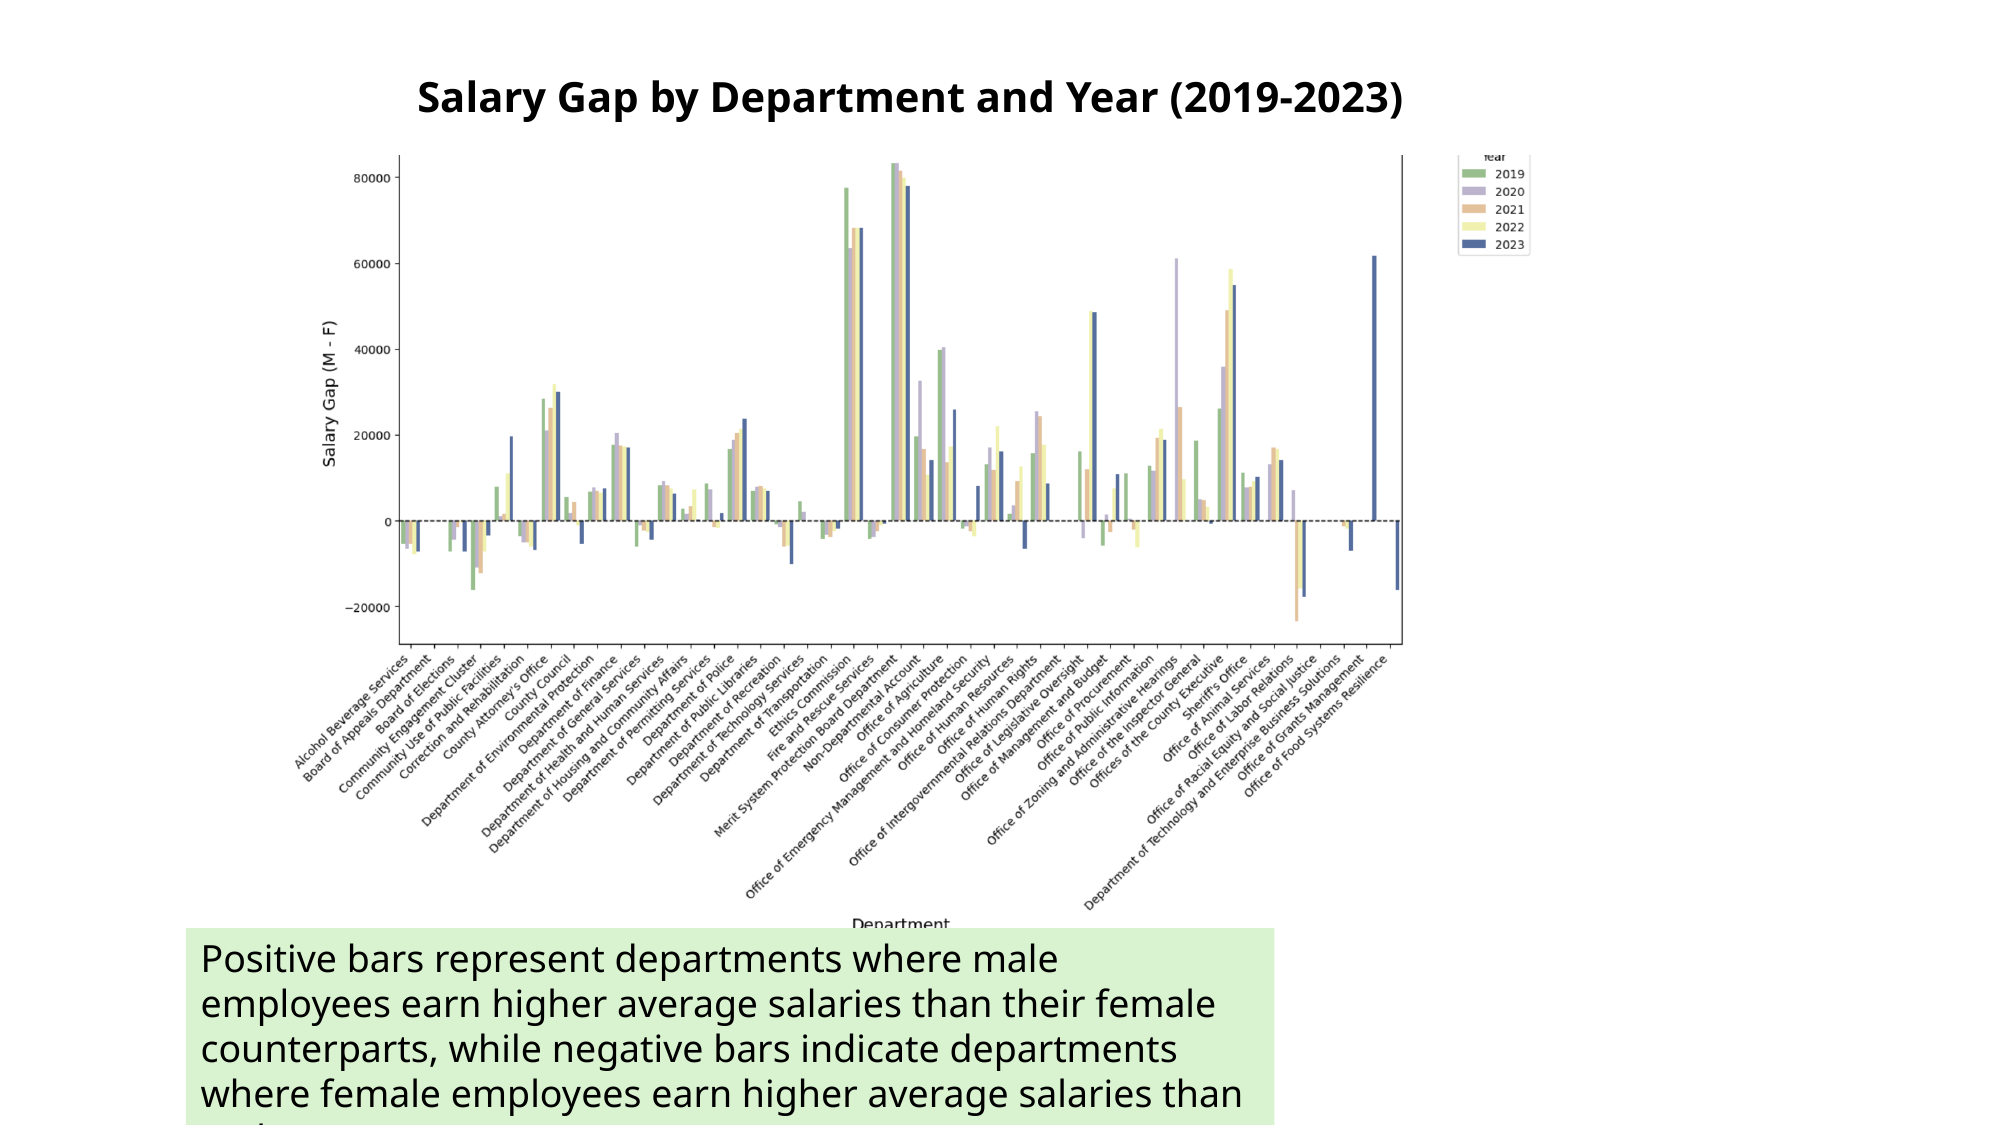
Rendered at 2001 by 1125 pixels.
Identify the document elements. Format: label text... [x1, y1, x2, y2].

text_box Positive bars represent departments where male employees earn higher average salaries than their female counterparts, while negative bars indicate departments where female employees earn higher average salaries than males. [185, 928, 1275, 1125]
title Salary Gap by Department and Year (2019-2023) [137, 59, 1684, 139]
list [217, 155, 1545, 929]
